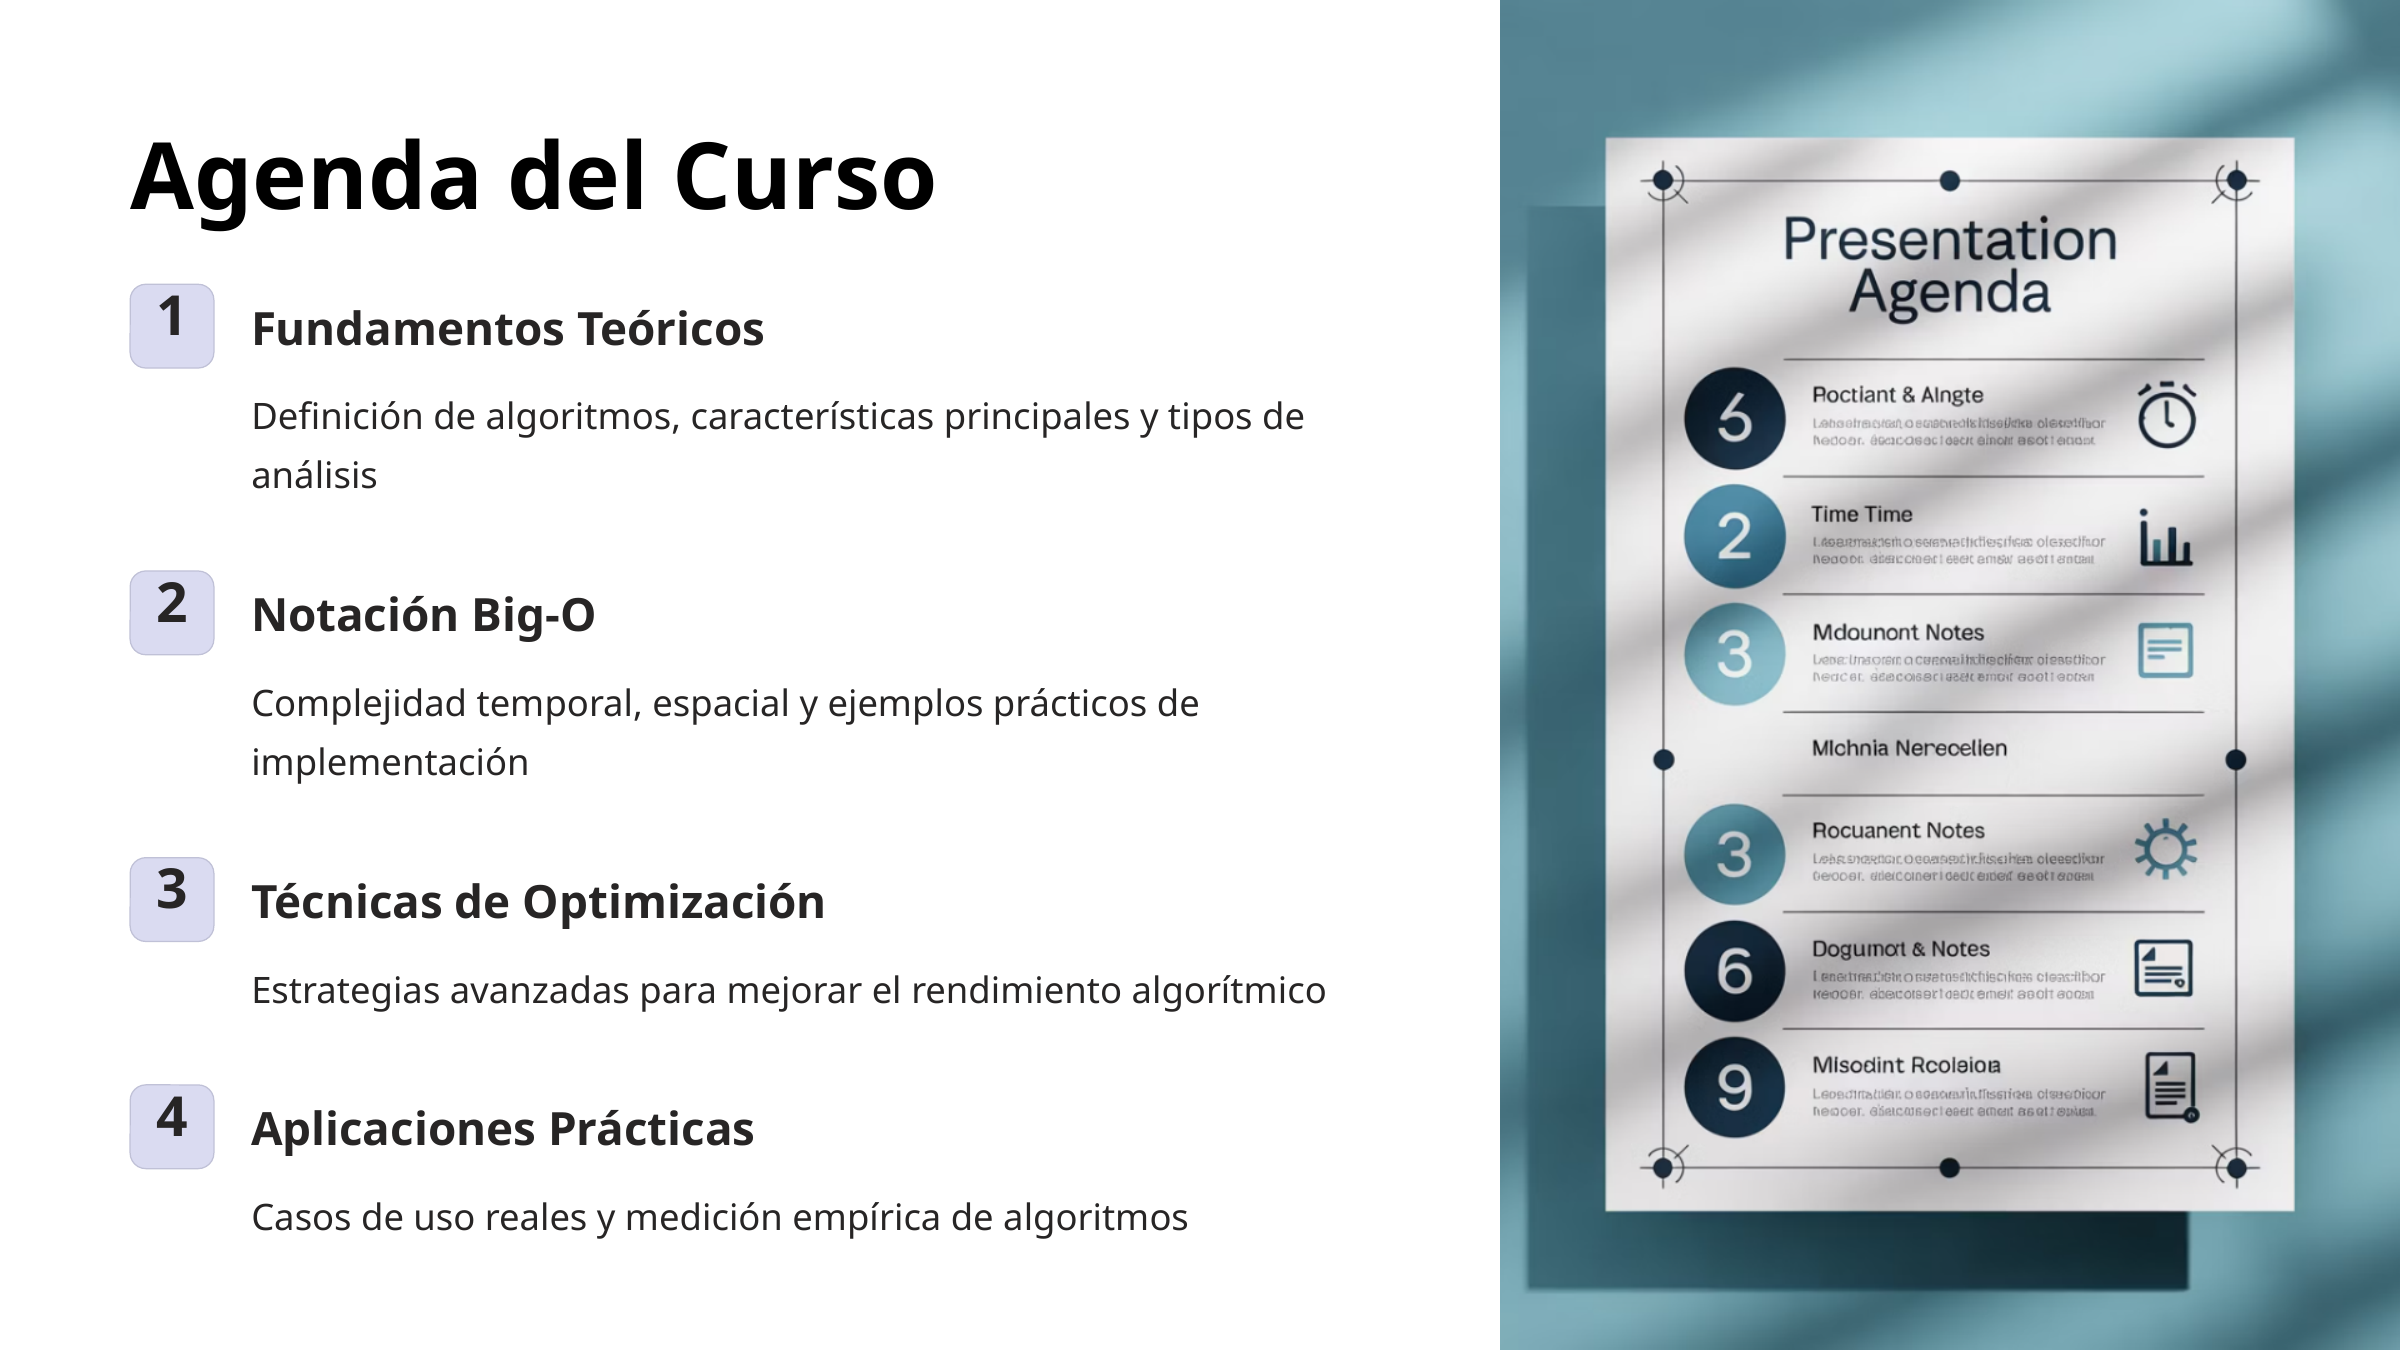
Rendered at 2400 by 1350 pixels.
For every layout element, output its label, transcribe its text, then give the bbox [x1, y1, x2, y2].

text_box Complejidad temporal, espacial y ejemplos prácticos de implementación [251, 664, 1370, 784]
text_box 3 [144, 864, 200, 935]
text_box Casos de uso reales y medición empírica de algoritmos [251, 1178, 1370, 1238]
text_box Definición de algoritmos, características principales y tipos de análisis [251, 377, 1370, 497]
text_box [130, 857, 214, 942]
text_box [130, 284, 214, 369]
text_box [130, 1084, 214, 1169]
text_box Técnicas de Optimización [251, 870, 836, 929]
text_box [130, 570, 214, 655]
text_box Agenda del Curso [130, 112, 1061, 229]
text_box 2 [144, 578, 200, 648]
text_box Notación Big-O [251, 583, 717, 642]
text_box Fundamentos Teóricos [251, 297, 770, 356]
text_box 1 [144, 291, 200, 362]
text_box Estrategias avanzadas para mejorar el rendimiento algorítmico [251, 950, 1370, 1011]
picture [1499, 0, 2400, 1350]
text_box 4 [144, 1091, 200, 1162]
text_box Aplicaciones Prácticas [251, 1097, 771, 1156]
